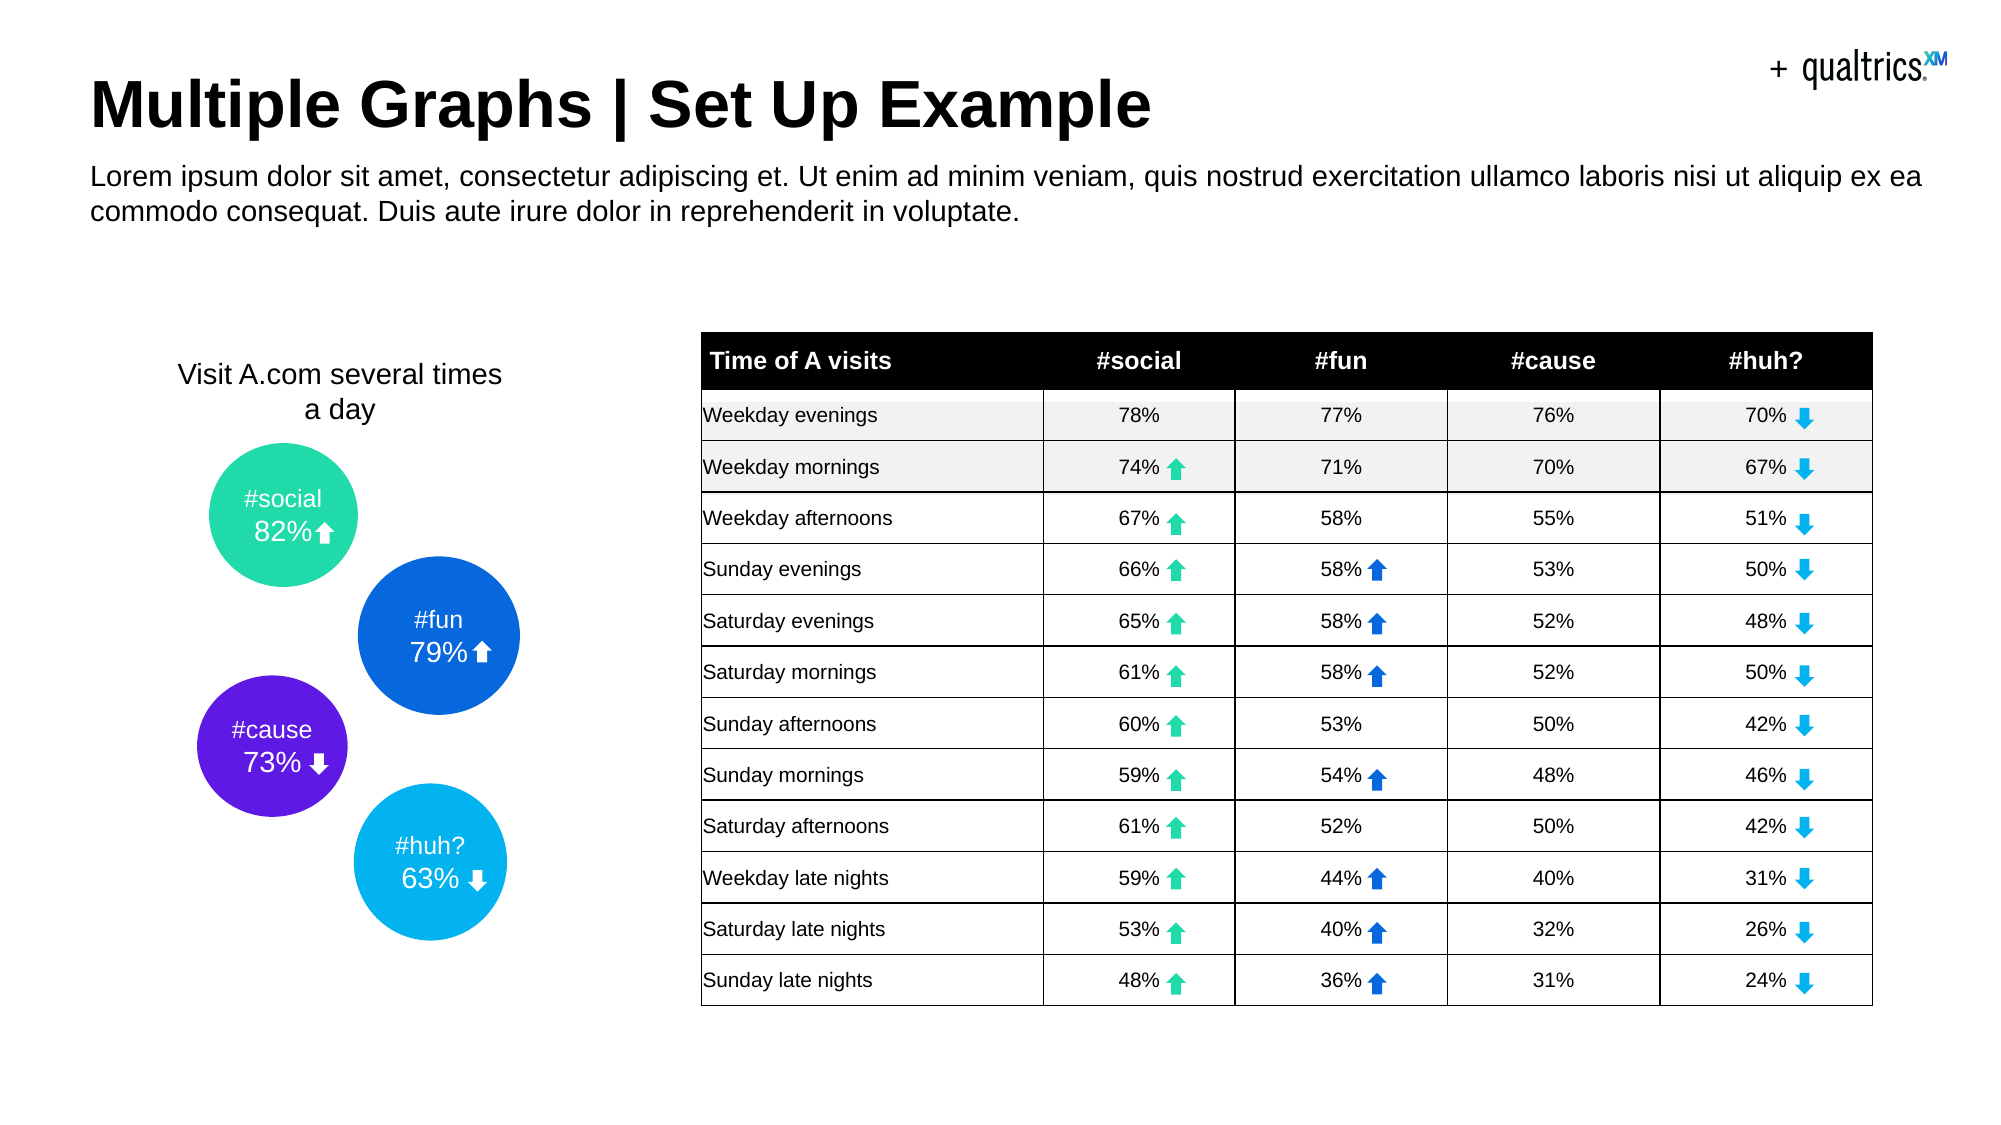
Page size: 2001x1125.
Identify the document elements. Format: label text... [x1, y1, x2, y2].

table_cell 40% [1236, 904, 1447, 954]
text_box [1367, 867, 1387, 890]
table_cell 53% [1044, 904, 1234, 954]
table_cell 24% [1661, 955, 1872, 1005]
text_box [309, 753, 329, 775]
table_cell Sunday mornings [702, 749, 1043, 799]
table_cell 60% [1044, 698, 1234, 748]
table_cell Weekday evenings [702, 390, 1043, 440]
text_box [1166, 769, 1186, 791]
table_cell 52% [1448, 595, 1659, 645]
text_box [314, 522, 335, 544]
table_cell 40% [1448, 852, 1659, 902]
table_header Time of A visits [702, 333, 1043, 388]
text_box [1794, 665, 1815, 687]
table_cell 76% [1448, 390, 1659, 440]
text_box [1367, 612, 1387, 635]
table_cell Sunday afternoons [702, 698, 1043, 748]
table_cell 59% [1044, 749, 1234, 799]
table_cell 54% [1236, 749, 1447, 799]
table_cell Saturday evenings [702, 595, 1043, 645]
table_cell 67% [1044, 493, 1234, 543]
text_box Lorem ipsum dolor sit amet, consectetur adipiscing et. Ut enim ad minim veniam, quis nostrud exercitation ullamco laboris nisi ut aliquip ex ea commodo consequat. Duis aute irure dolor in reprehenderit in voluptate. [75, 149, 1987, 235]
table_cell Weekday afternoons [702, 493, 1043, 543]
text_box #cause 73% [197, 675, 348, 817]
text_box Multiple Graphs | Set Up Example [74, 24, 1841, 188]
text_box [1166, 715, 1186, 737]
table_cell 67% [1661, 441, 1872, 491]
table_cell 48% [1448, 749, 1659, 799]
table_cell 70% [1448, 441, 1659, 491]
text_box [1166, 816, 1186, 839]
text_box #fun 79% [357, 556, 520, 715]
table_cell 70% [1661, 390, 1872, 440]
text_box [1367, 665, 1387, 687]
text_box [1794, 558, 1815, 581]
table_header #huh? [1661, 333, 1872, 388]
table_cell 36% [1236, 955, 1447, 1005]
text_box [1166, 922, 1186, 944]
table_cell 44% [1236, 852, 1447, 902]
table_cell 50% [1661, 647, 1872, 697]
text_box [1166, 559, 1186, 581]
picture [1841, 49, 1947, 90]
text_box #social 82% [209, 443, 358, 587]
table_cell 48% [1044, 955, 1234, 1005]
table_cell 46% [1661, 749, 1872, 799]
text_box [472, 640, 492, 663]
table_header #fun [1236, 333, 1447, 388]
table_cell 77% [1236, 390, 1447, 440]
table_cell Sunday evenings [702, 544, 1043, 594]
table_cell 78% [1044, 390, 1234, 440]
table_cell 53% [1448, 544, 1659, 594]
text_box Visit A.com several times a day [175, 347, 520, 433]
table_cell 42% [1661, 801, 1872, 851]
text_box [1166, 867, 1186, 890]
table_header #social [1044, 333, 1234, 388]
text_box [1794, 768, 1815, 791]
table_cell 50% [1448, 801, 1659, 851]
table_cell 50% [1448, 698, 1659, 748]
table_cell 61% [1044, 801, 1234, 851]
table_cell 31% [1661, 852, 1872, 902]
text_box [1367, 768, 1387, 791]
text_box [1794, 612, 1815, 635]
table_cell 31% [1448, 955, 1659, 1005]
table_cell 53% [1236, 698, 1447, 748]
table_cell 58% [1236, 493, 1447, 543]
table_cell 51% [1661, 493, 1872, 543]
table_cell 61% [1044, 647, 1234, 697]
text_box #huh? 63% [353, 783, 508, 941]
text_box [1794, 816, 1815, 839]
text_box [1794, 458, 1815, 480]
table_header #cause [1448, 333, 1659, 388]
table_cell 58% [1236, 544, 1447, 594]
text_box [1166, 612, 1186, 635]
text_box [1166, 513, 1186, 535]
text_box [1166, 665, 1186, 687]
table_cell Saturday afternoons [702, 801, 1043, 851]
table_cell Weekday mornings [702, 441, 1043, 491]
text_box [1794, 867, 1815, 890]
table_cell 58% [1236, 595, 1447, 645]
table_cell 52% [1236, 801, 1447, 851]
text_box [1794, 513, 1815, 536]
table_cell 42% [1661, 698, 1872, 748]
table_cell 59% [1044, 852, 1234, 902]
table_cell 26% [1661, 904, 1872, 954]
table_cell 74% [1044, 441, 1234, 491]
table_cell 71% [1236, 441, 1447, 491]
text_box [467, 870, 488, 892]
text_box [1794, 407, 1815, 430]
table_cell 52% [1448, 647, 1659, 697]
text_box [1166, 973, 1186, 995]
text_box [1794, 972, 1815, 995]
table_cell Weekday late nights [702, 852, 1043, 902]
text_box [1794, 921, 1815, 944]
table_cell 58% [1236, 647, 1447, 697]
table_cell Sunday late nights [702, 955, 1043, 1005]
table_cell Saturday late nights [702, 904, 1043, 954]
table_cell 65% [1044, 595, 1234, 645]
text_box [1367, 921, 1387, 944]
table_cell 32% [1448, 904, 1659, 954]
table_cell 55% [1448, 493, 1659, 543]
table_cell 66% [1044, 544, 1234, 594]
text_box [1367, 972, 1387, 995]
text_box [1367, 558, 1387, 581]
text_box [1794, 714, 1815, 737]
text_box [1166, 458, 1186, 480]
table_cell Saturday mornings [702, 647, 1043, 697]
table_cell 48% [1661, 595, 1872, 645]
table_cell 50% [1661, 544, 1872, 594]
